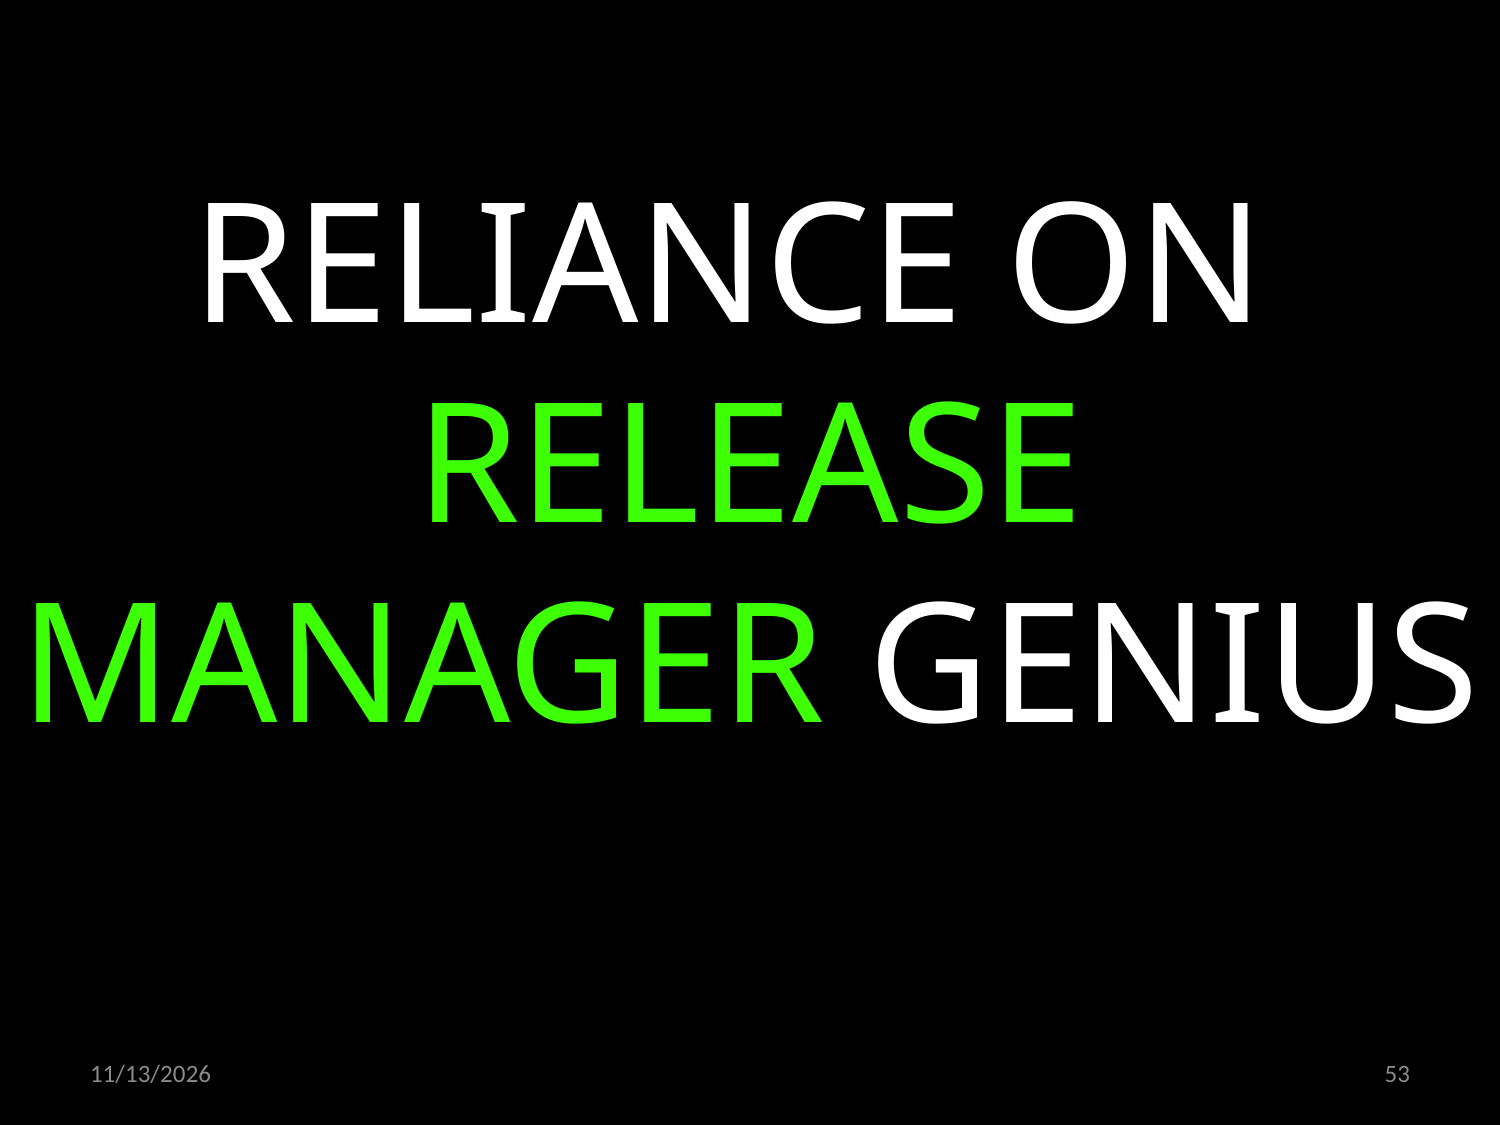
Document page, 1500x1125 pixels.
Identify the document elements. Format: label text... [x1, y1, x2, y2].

text_box RELIANCE ON RELEASE MANAGER GENIUS [0, 148, 1500, 250]
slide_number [75, 1042, 425, 1103]
slide_number 53 [1074, 1042, 1425, 1103]
